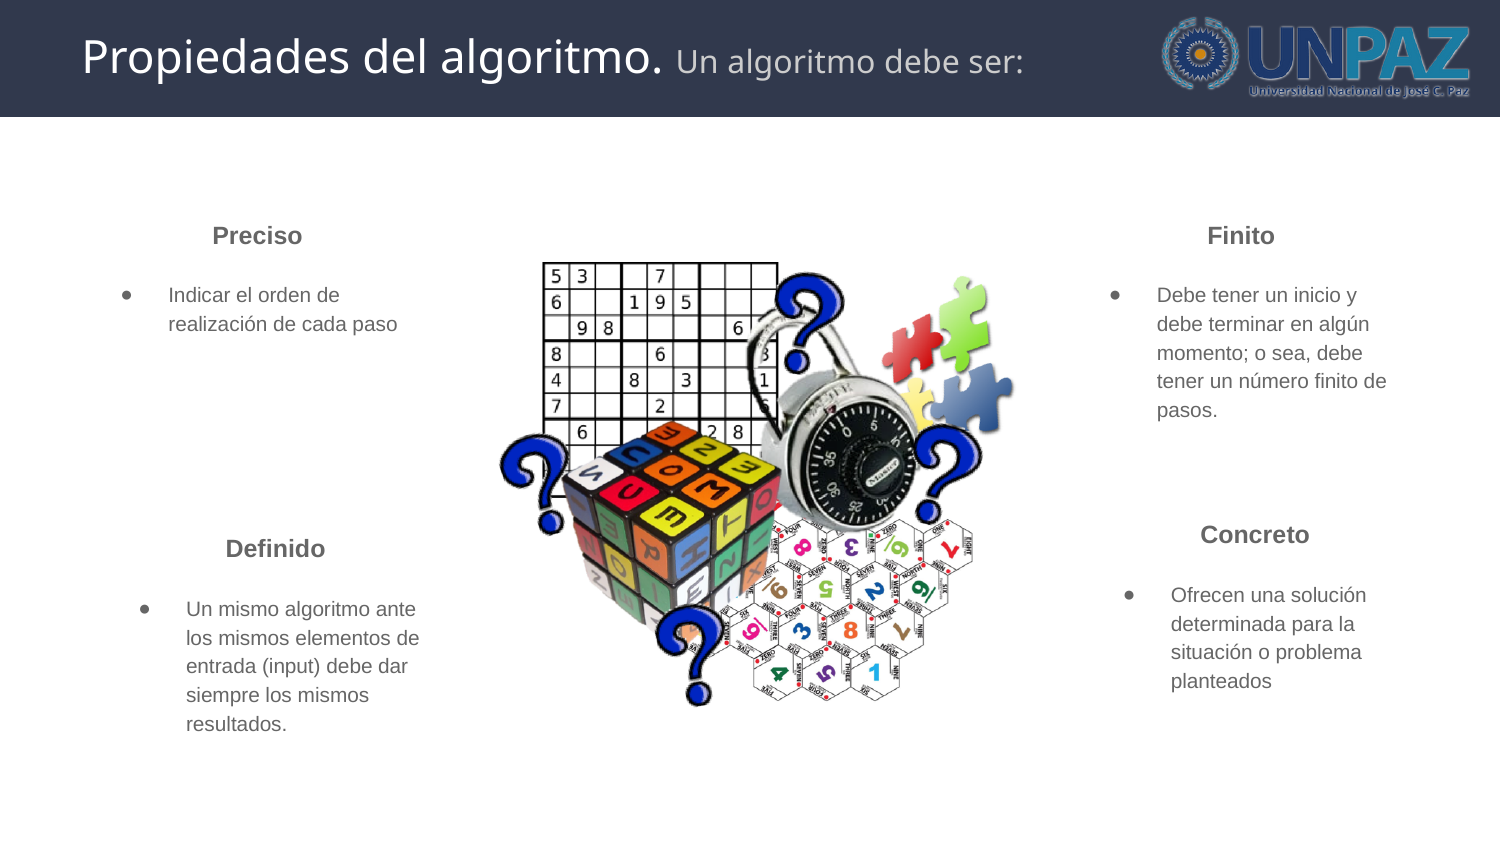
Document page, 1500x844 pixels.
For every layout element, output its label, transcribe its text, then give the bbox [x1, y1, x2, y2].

list Definido [96, 513, 449, 586]
list Ofrecen una solución determinada para la situación o problema planteados [1080, 571, 1430, 698]
list Debe tener un inicio y debe terminar en algún momento; o sea, debe tener un número finito de pasos. [1066, 272, 1416, 456]
list Un mismo algoritmo ante los mismos elementos de entrada (input) debe dar siempre los mismos resultados. [96, 586, 453, 744]
title Propiedades del algoritmo. Un algoritmo debe ser: [66, 12, 1140, 105]
list Preciso [79, 199, 437, 263]
text_box [0, 0, 1143, 117]
list Finito [1062, 199, 1420, 272]
list Concreto [1076, 499, 1434, 571]
picture [1145, 0, 1500, 118]
list Indicar el orden de realización de cada paso [78, 263, 438, 355]
picture [454, 244, 1046, 737]
